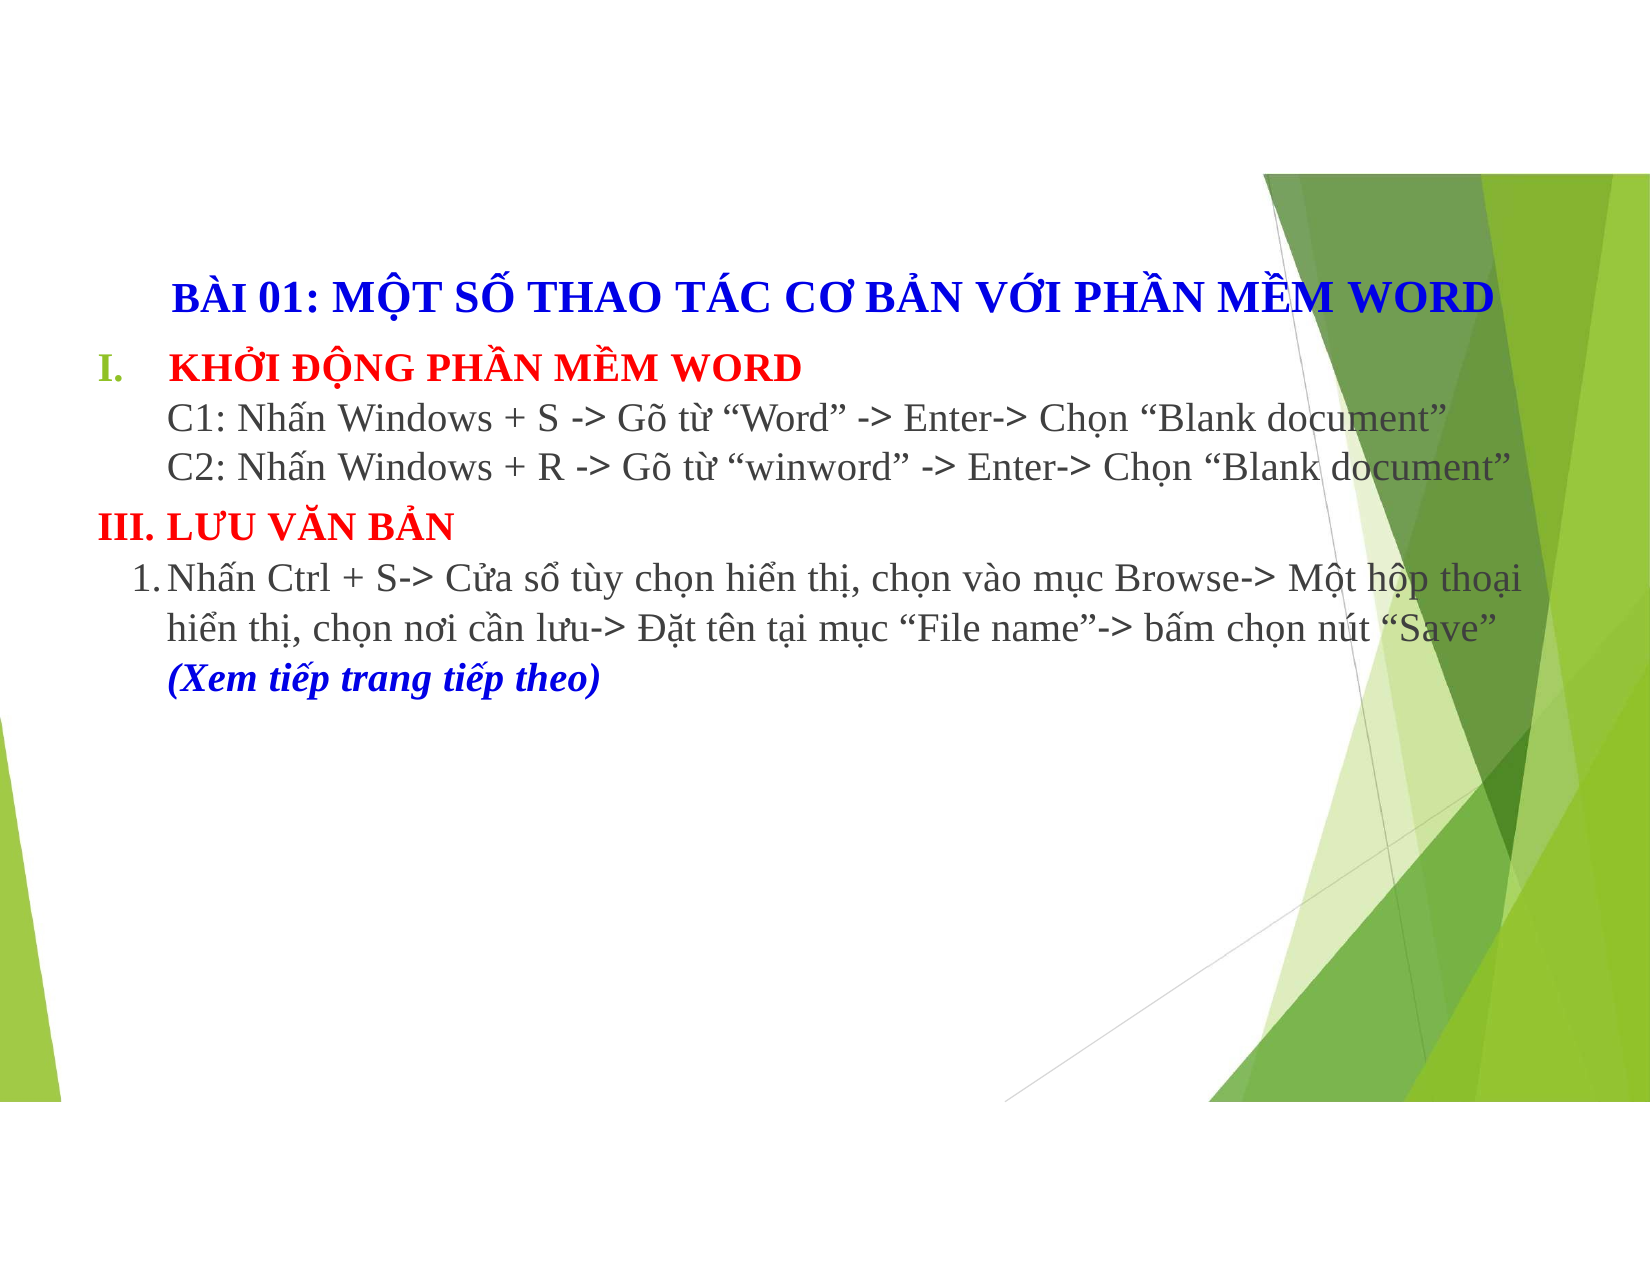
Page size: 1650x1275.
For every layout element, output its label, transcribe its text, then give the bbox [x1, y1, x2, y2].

picture [1207, 173, 1650, 1102]
text_box BÀI 01: MỘT SỐ THAO TÁC CƠ BẢN VỚI PHẦN MỀM WORD I. KHỞI ĐỘNG PHẦN MỀM WORD C1: Nhấn Windows + S -> Gõ từ “Word” -> Enter-> Chọn “Blank document” C2: Nhấn Windows + R -> Gõ từ “winword” -> Enter-> Chọn “Blank document” LƯU VĂN BẢN Nhấn Ctrl + S-> Cửa sổ tùy chọn hiển thị, chọn vào mục Browse-> Một hộp thoại hiển thị, chọn nơi cần lưu-> Đặt tên tại mục “File name”-> bấm chọn nút “Save” (Xem tiếp trang tiếp theo) [95, 241, 1568, 700]
picture [0, 715, 62, 1102]
